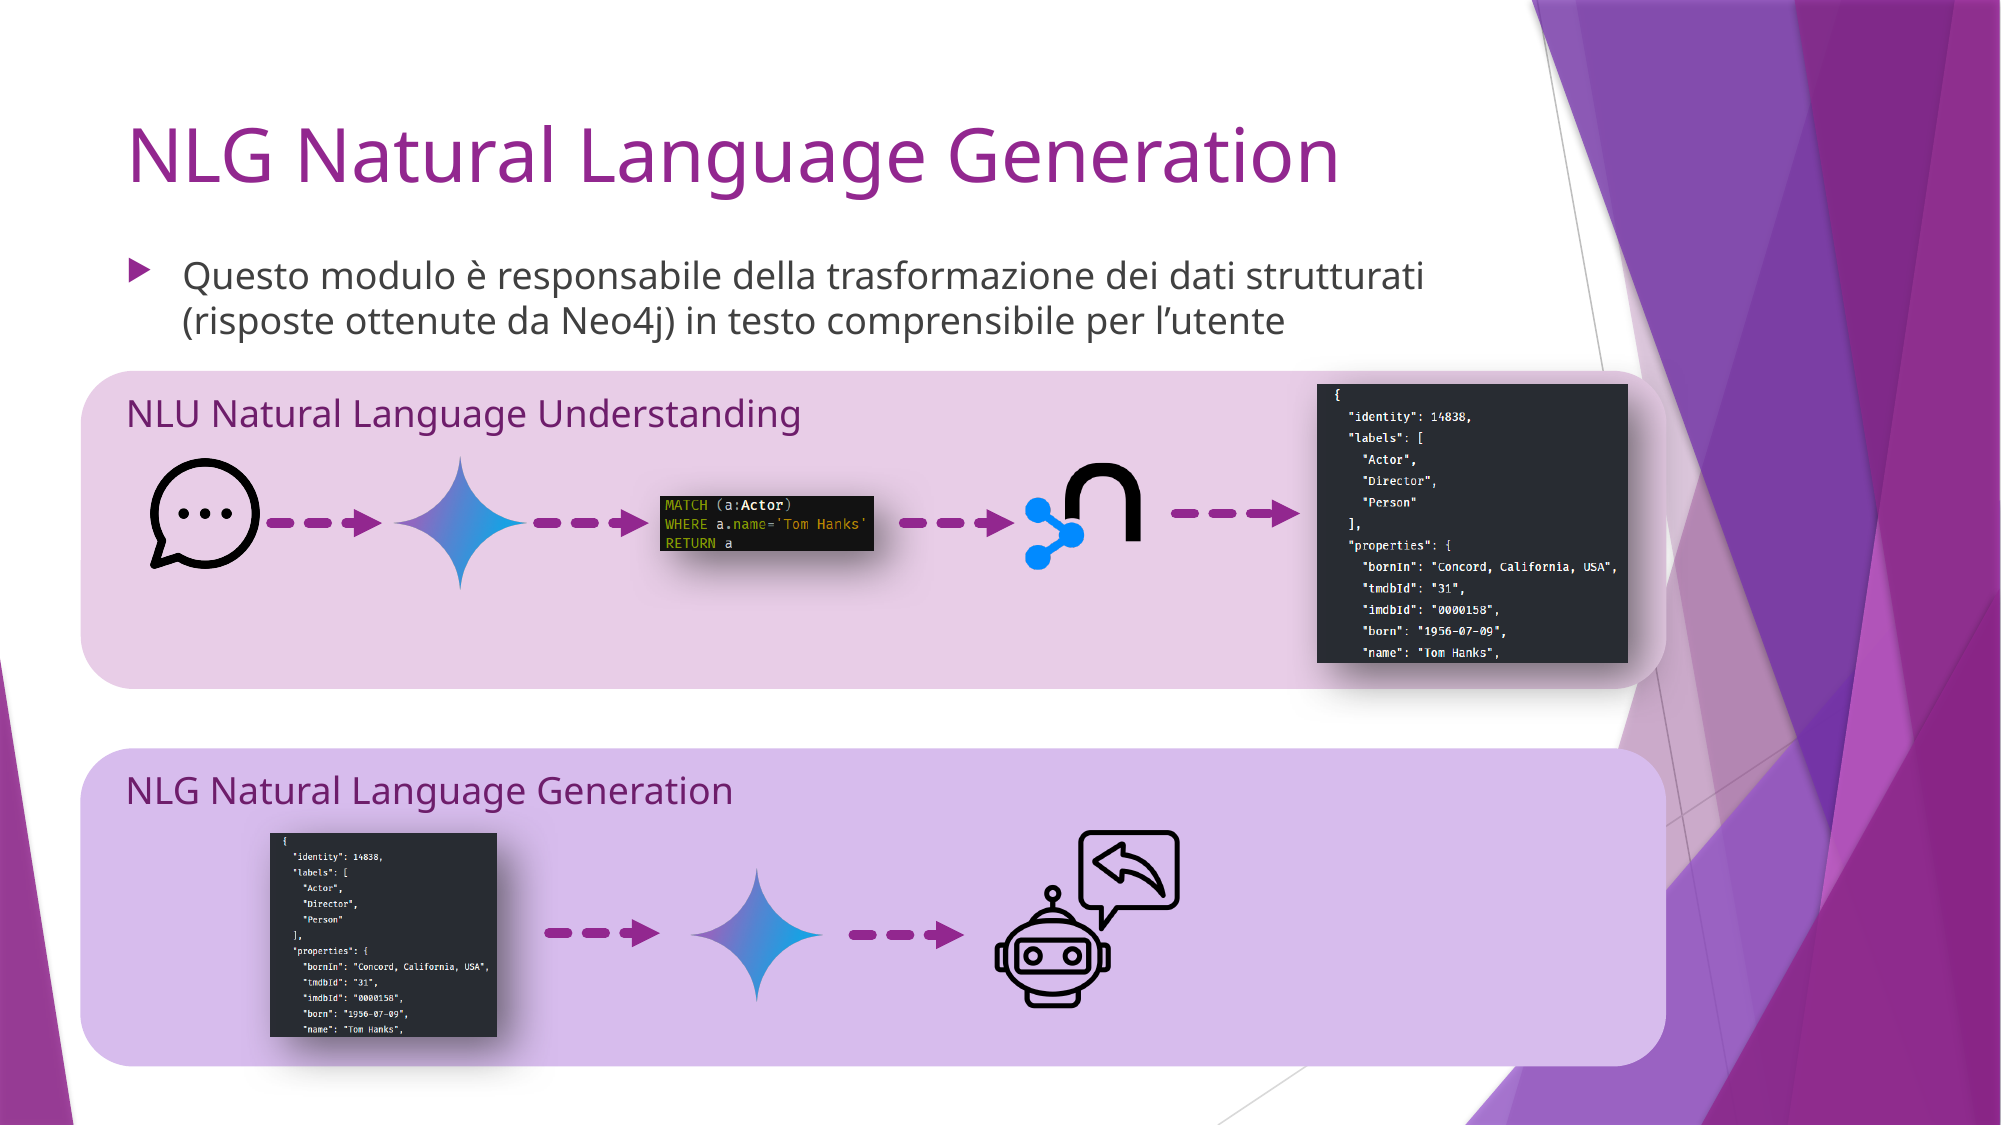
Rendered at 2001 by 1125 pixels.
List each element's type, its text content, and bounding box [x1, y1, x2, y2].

text_box NLU Natural Language Understanding [111, 382, 874, 442]
text_box NLG Natural Language Generation [110, 759, 873, 820]
picture [149, 458, 260, 569]
picture [1014, 442, 1156, 585]
title NLG Natural Language Generation [111, 99, 1522, 244]
picture [1316, 383, 1629, 663]
text_box [78, 746, 1668, 1069]
picture [992, 825, 1181, 1013]
text_box [79, 374, 111, 686]
picture [689, 868, 824, 1002]
picture [659, 495, 874, 551]
picture [393, 456, 527, 590]
list Questo modulo è responsabile della trasformazione dei dati strutturati (risposte ottenute da Neo4j) in testo comprensibile per l’utente [111, 244, 1522, 751]
picture [270, 833, 498, 1037]
